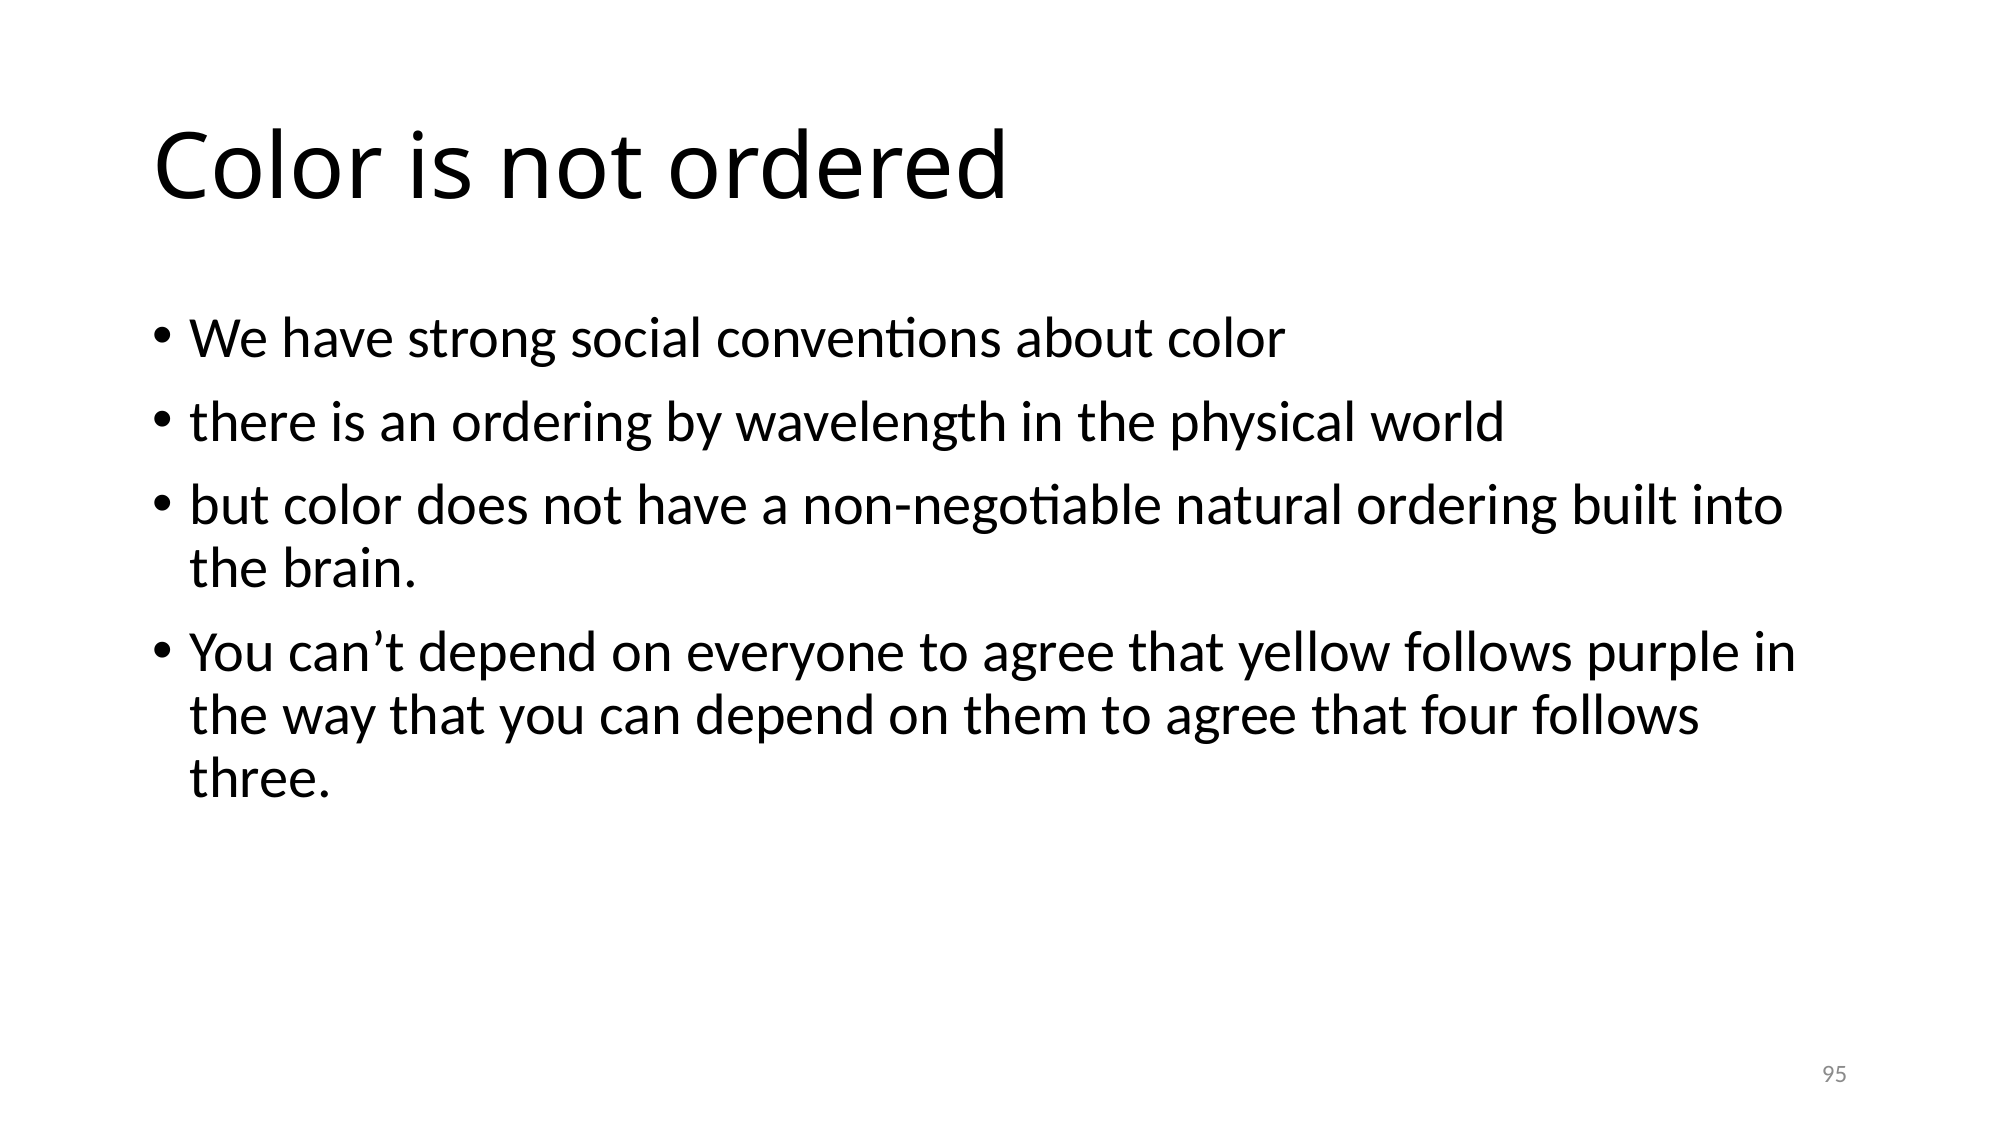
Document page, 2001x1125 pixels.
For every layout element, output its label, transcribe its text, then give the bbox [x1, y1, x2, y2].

list We have strong social conventions about color there is an ordering by wavelength in the physical world but color does not have a non-negotiable natural ordering built into the brain. You can’t depend on everyone to agree that yellow follows purple in the way that you can depend on them to agree that four follows three. [137, 299, 1863, 1014]
slide_number 95 [1412, 1042, 1863, 1103]
title Color is not ordered [137, 59, 1863, 278]
